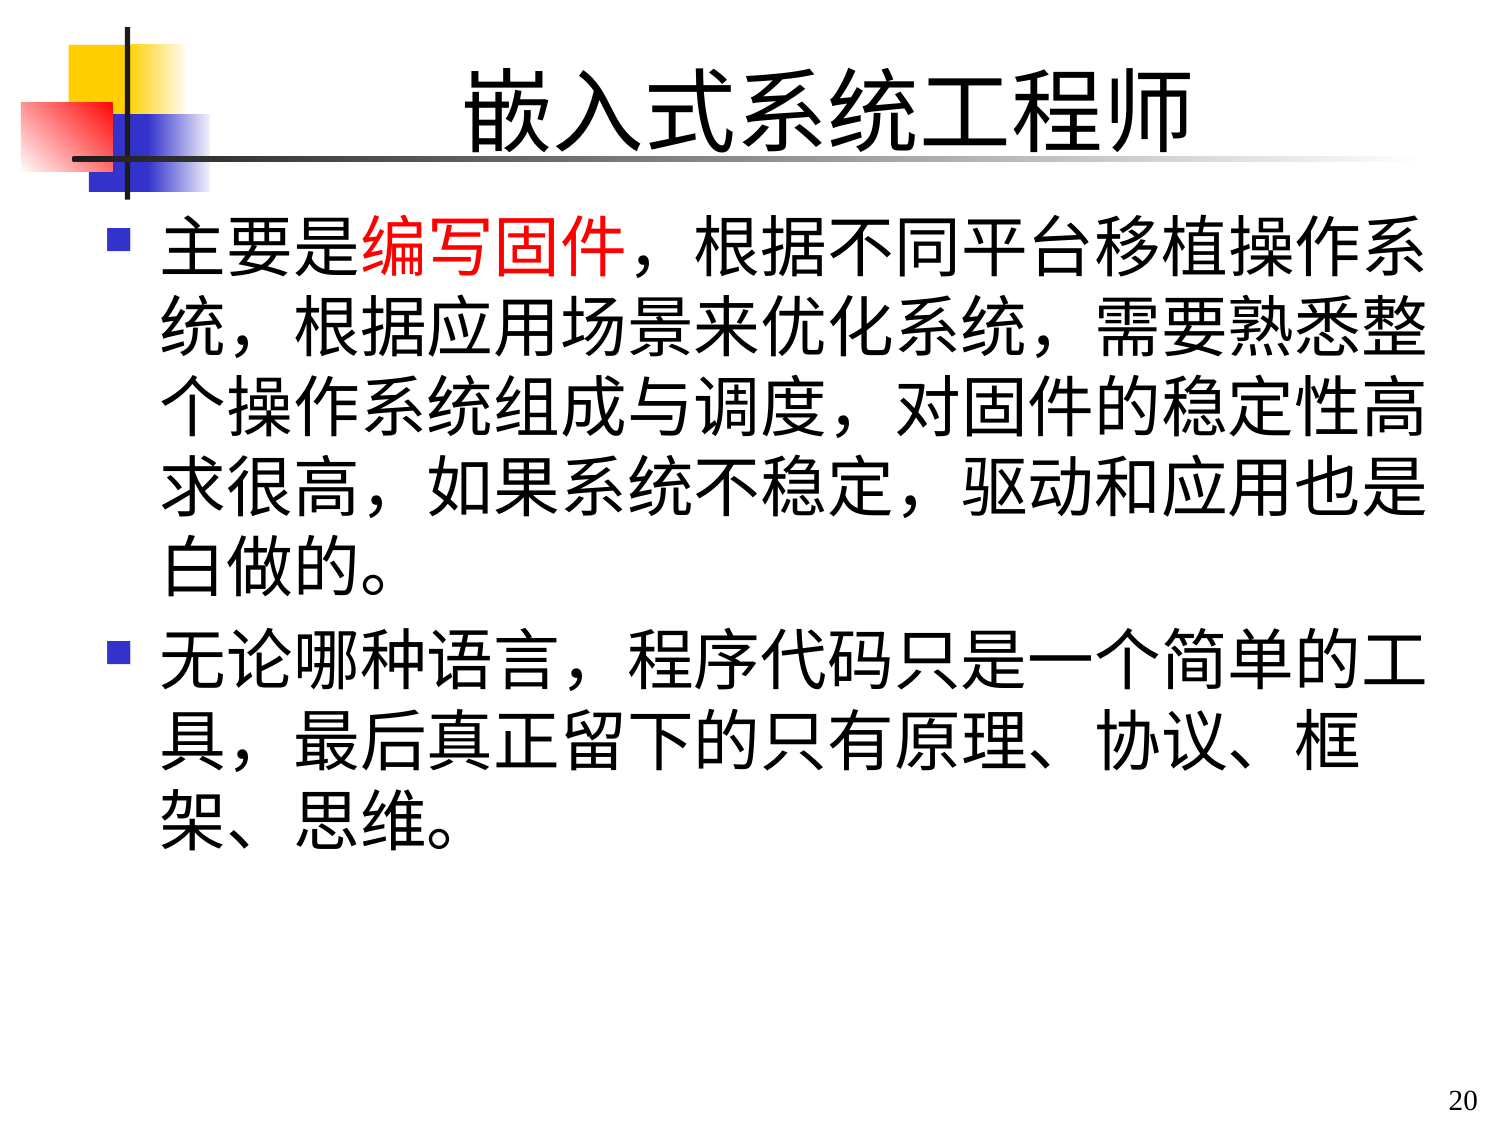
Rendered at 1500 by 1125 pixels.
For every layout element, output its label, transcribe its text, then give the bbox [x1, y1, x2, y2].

list 主要是编写固件，根据不同平台移植操作系统，根据应用场景来优化系统，需要熟悉整个操作系统组成与调度，对固件的稳定性高求很高，如果系统不稳定，驱动和应用也是白做的。 无论哪种语言，程序代码只是一个简单的工具，最后真正留下的只有原理、协议、框架、思维。 [88, 197, 1470, 1007]
title 嵌入式系统工程师 [188, 16, 1468, 172]
